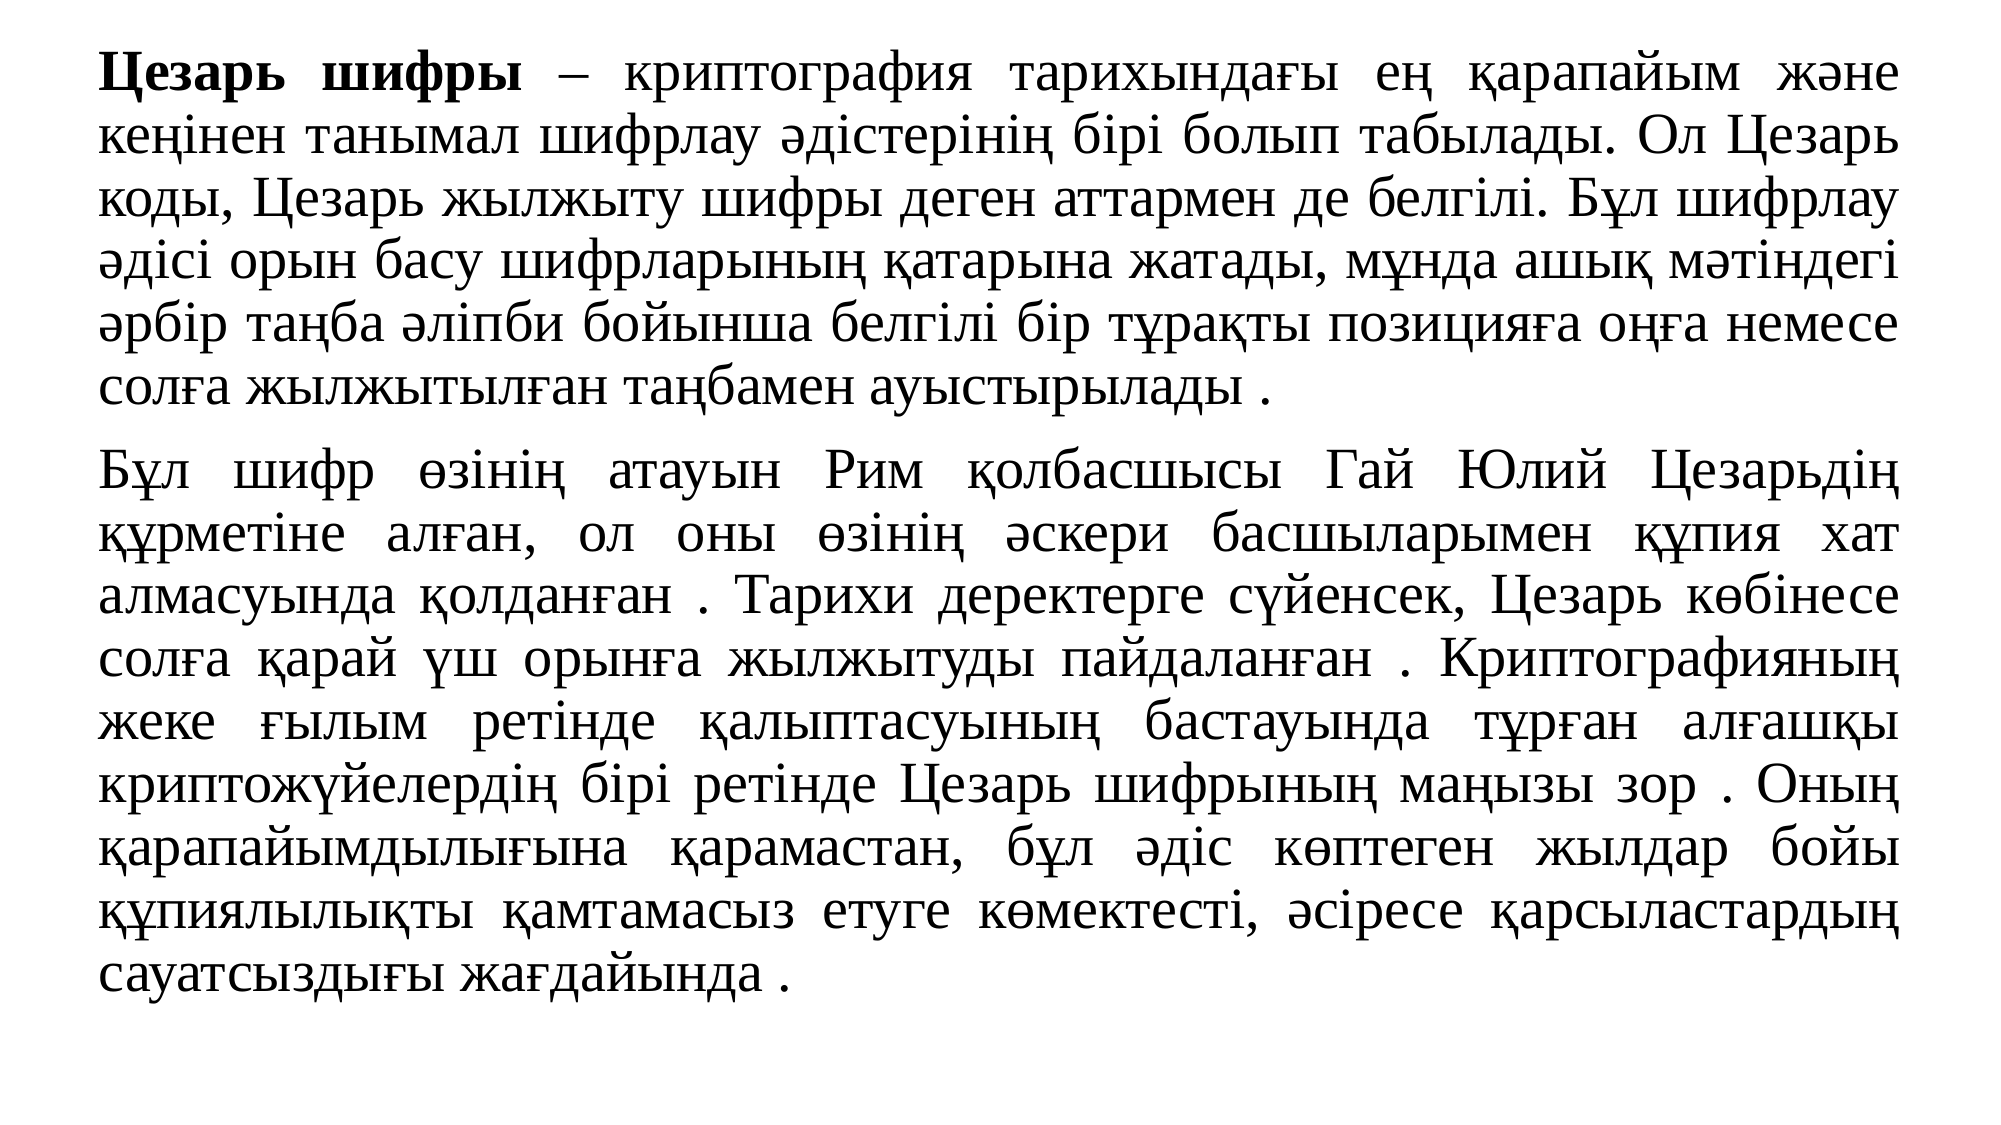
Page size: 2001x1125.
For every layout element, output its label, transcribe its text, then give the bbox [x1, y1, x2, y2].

list Цезарь шифры – криптография тарихындағы ең қарапайым және кеңінен танымал шифрлау әдістерінің бірі болып табылады. Ол Цезарь коды, Цезарь жылжыту шифры деген аттармен де белгілі. Бұл шифрлау әдісі орын басу шифрларының қатарына жатады, мұнда ашық мәтіндегі әрбір таңба әліпби бойынша белгілі бір тұрақты позицияға оңға немесе солға жылжытылған таңбамен ауыстырылады . Бұл шифр өзінің атауын Рим қолбасшысы Гай Юлий Цезарьдің құрметіне алған, ол оны өзінің әскери басшыларымен құпия хат алмасуында қолданған . Тарихи деректерге сүйенсек, Цезарь көбінесе солға қарай үш орынға жылжытуды пайдаланған . Криптографияның жеке ғылым ретінде қалыптасуының бастауында тұрған алғашқы криптожүйелердің бірі ретінде Цезарь шифрының маңызы зор . Оның қарапайымдылығына қарамастан, бұл әдіс көптеген жылдар бойы құпиялылықты қамтамасыз етуге көмектесті, әсіресе қарсыластардың сауатсыздығы жағдайында . [83, 32, 1917, 1068]
